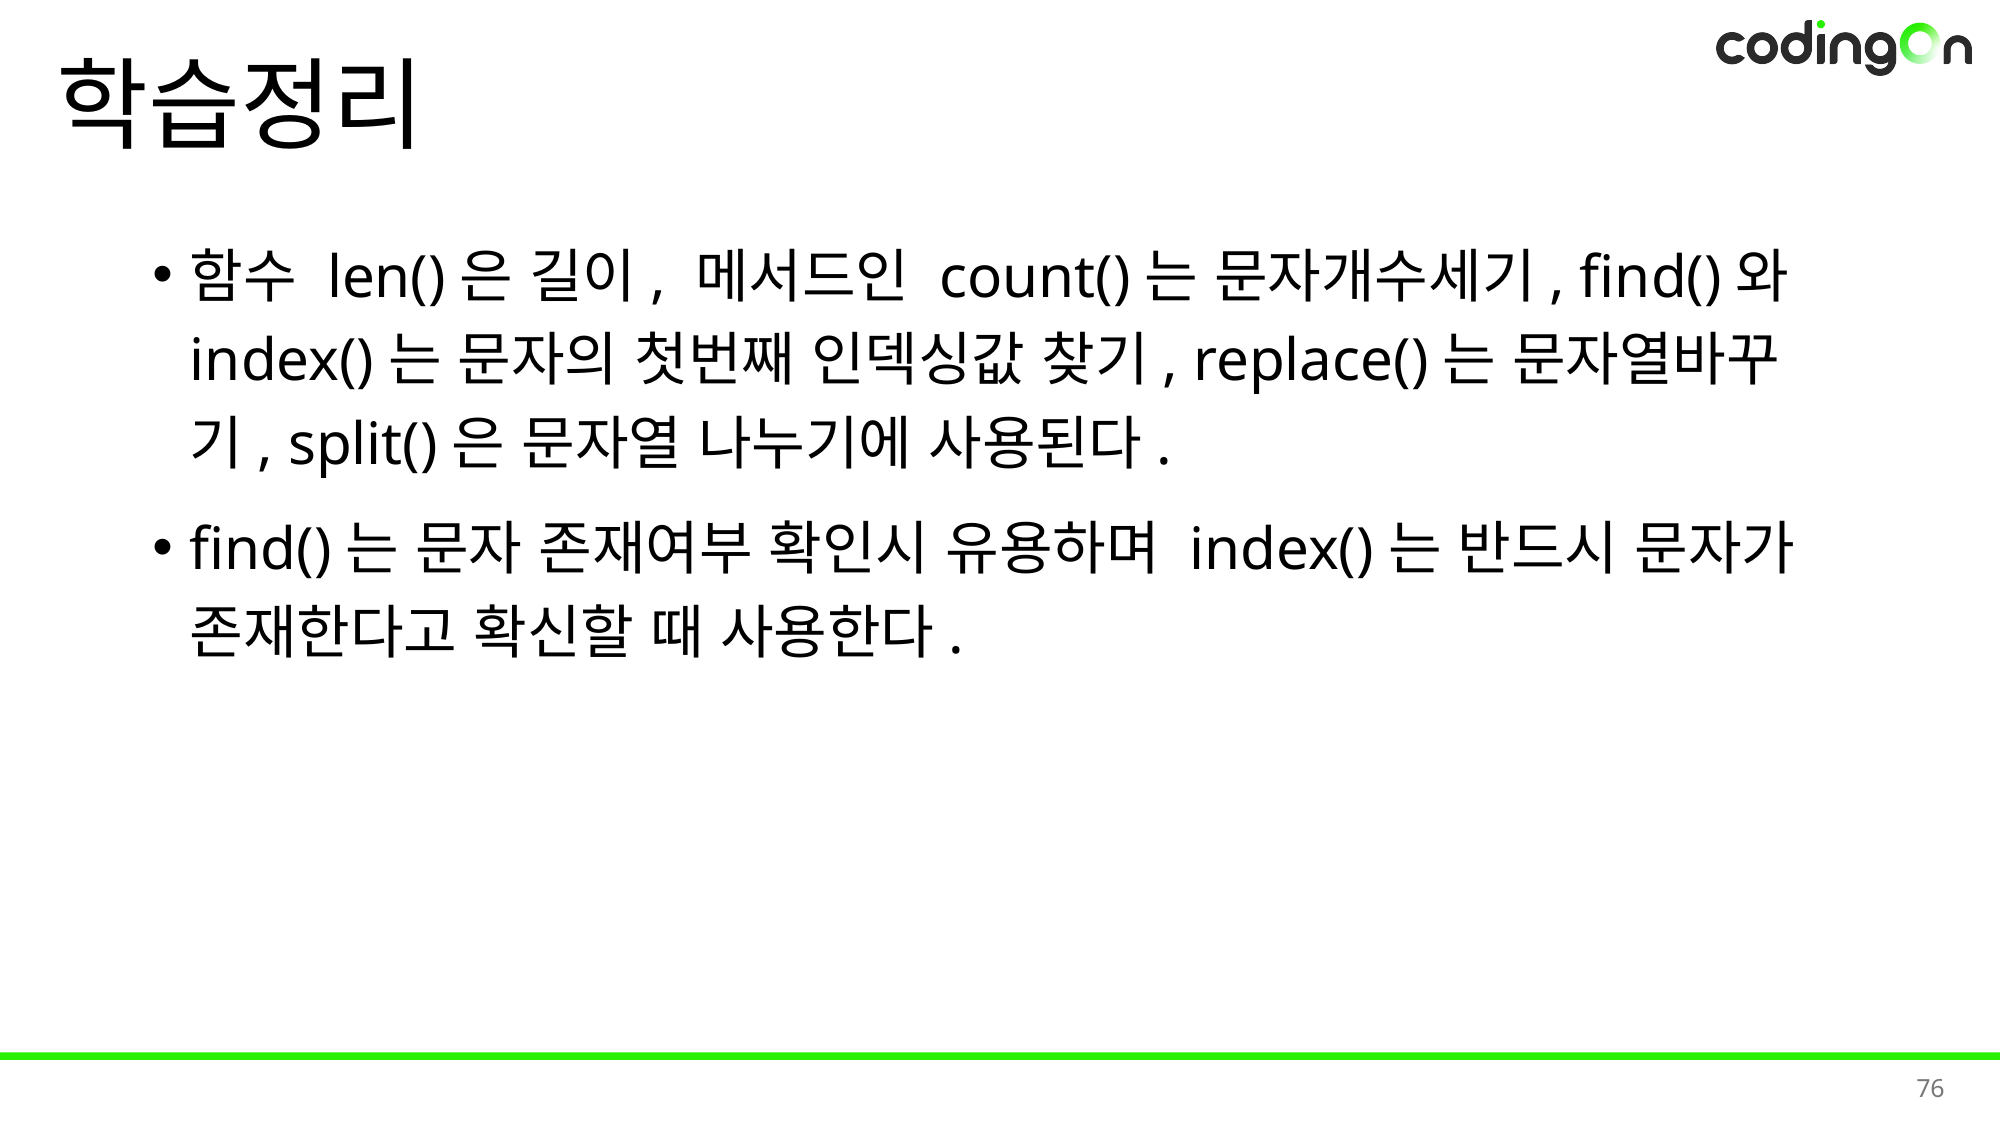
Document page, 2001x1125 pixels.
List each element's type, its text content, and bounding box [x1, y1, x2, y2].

title 학습정리 [41, 0, 1767, 218]
picture [1767, 20, 1972, 76]
list 함수 len()은 길이, 메서드인 count()는 문자개수세기, find()와 index()는 문자의 첫번째 인덱싱값 찾기, replace()는 문자열바꾸기, split()은 문자열 나누기에 사용된다. find()는 문자 존재여부 확인시 유용하며 index()는 반드시 문자가 존재한다고 확신할 때 사용한다. [137, 217, 1863, 1014]
slide_number 76 [1509, 1059, 1960, 1120]
